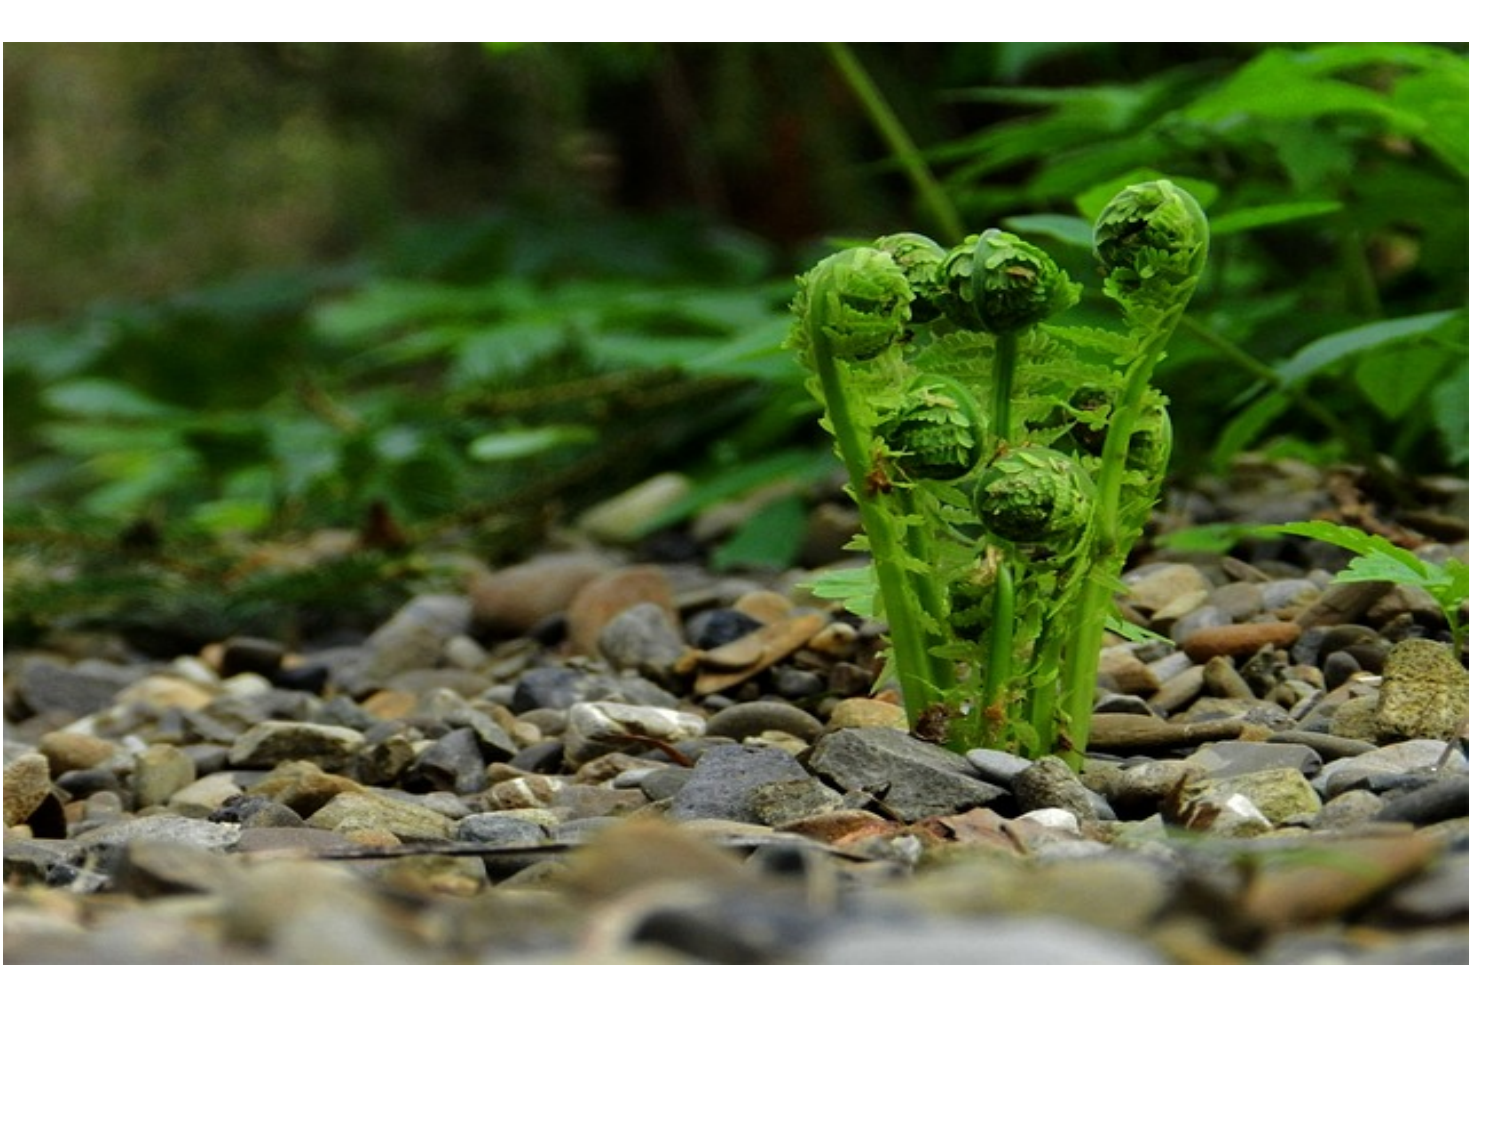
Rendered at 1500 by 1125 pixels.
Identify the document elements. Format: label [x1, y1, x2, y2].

picture [3, 42, 1469, 965]
